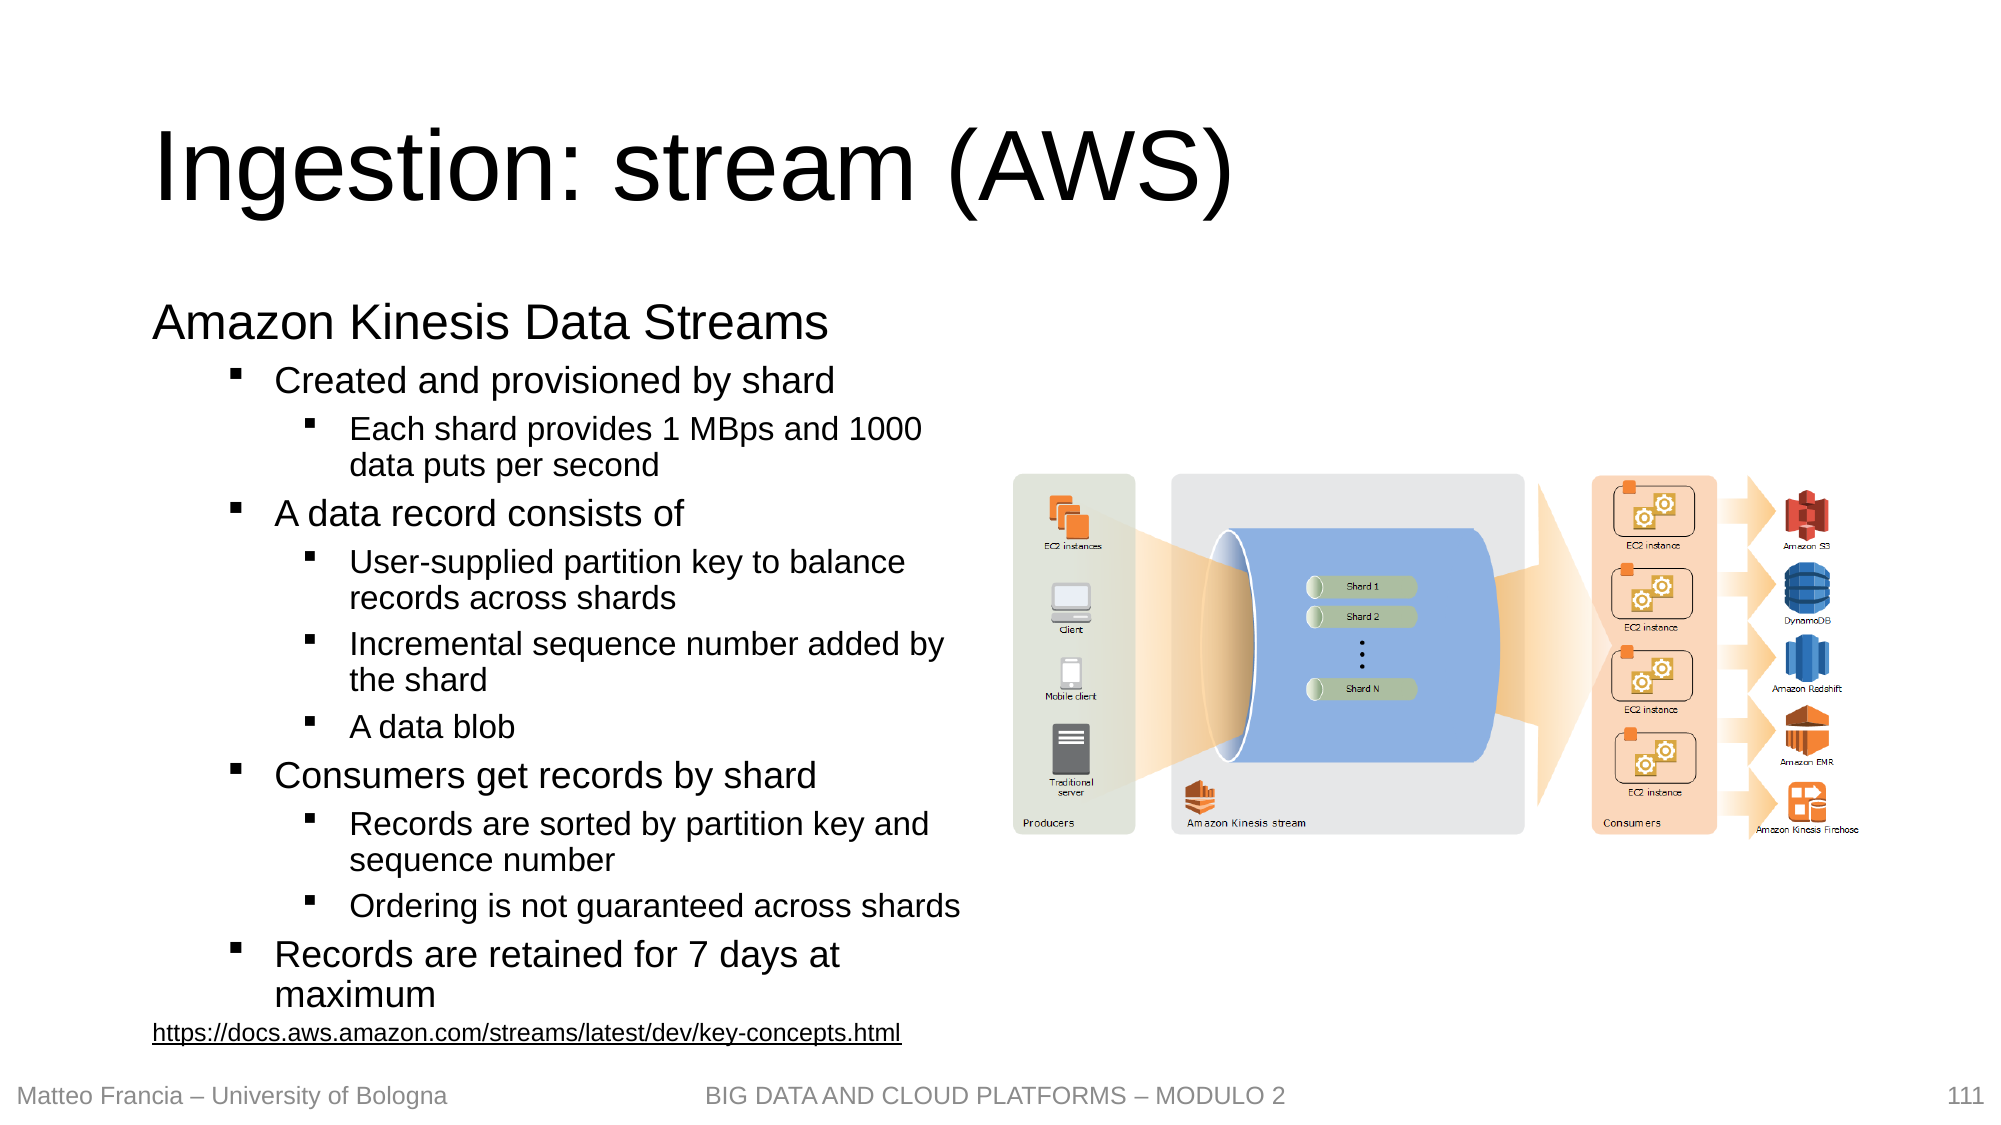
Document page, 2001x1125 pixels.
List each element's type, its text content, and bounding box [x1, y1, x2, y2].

list https://docs.aws.amazon.com/streams/latest/dev/key-concepts.html [137, 1003, 1863, 1064]
slide_number 111 [1550, 1065, 2000, 1125]
list Amazon Kinesis Data Streams Created and provisioned by shard Each shard provides 1 MBps and 1000 data puts per second A data record consists of User-supplied partition key to balance records across shards Incremental sequence number added by the shard A data blob Consumers get records by shard Records are sorted by partition key and sequence number Ordering is not guaranteed across shards Records are retained for 7 days at maximum [137, 299, 988, 1003]
title Ingestion: stream (AWS) [137, 59, 1863, 278]
footer Matteo Francia – University of Bologna [0, 1065, 466, 1125]
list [1012, 473, 1863, 840]
